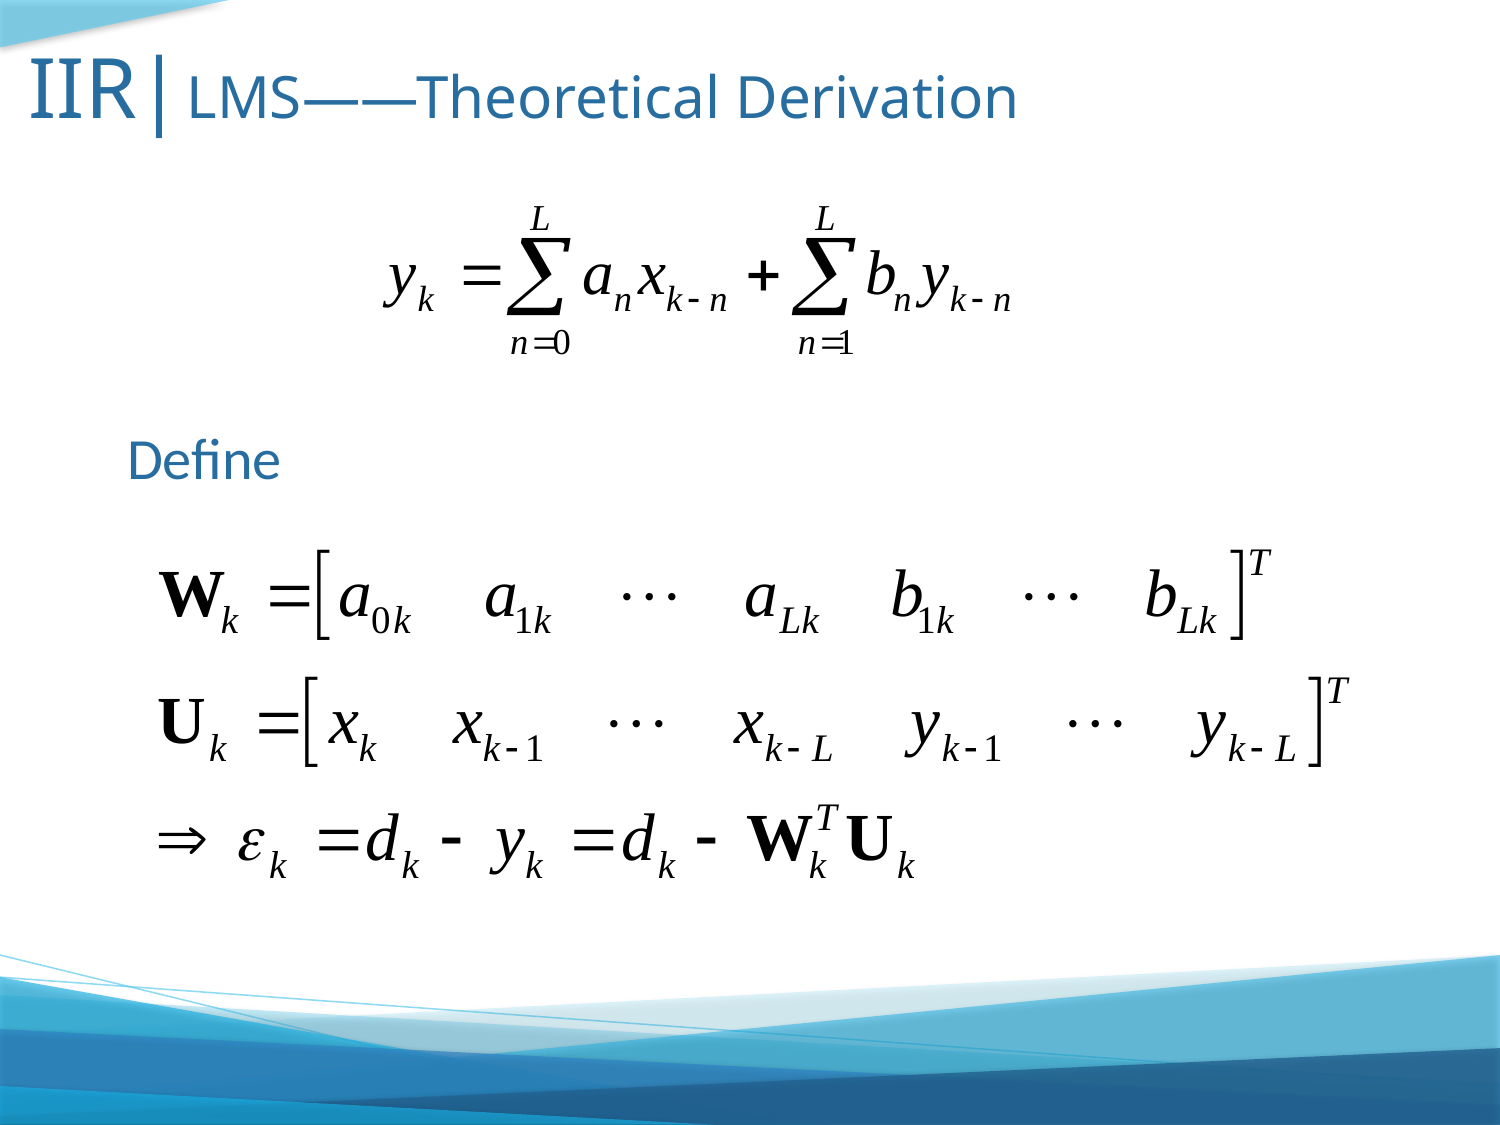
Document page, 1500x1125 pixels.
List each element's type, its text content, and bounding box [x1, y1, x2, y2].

text_box Define [112, 413, 297, 499]
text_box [146, 530, 1373, 891]
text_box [372, 189, 1032, 369]
text_box IIR| LMS——Theoretical Derivation [13, 27, 1313, 190]
